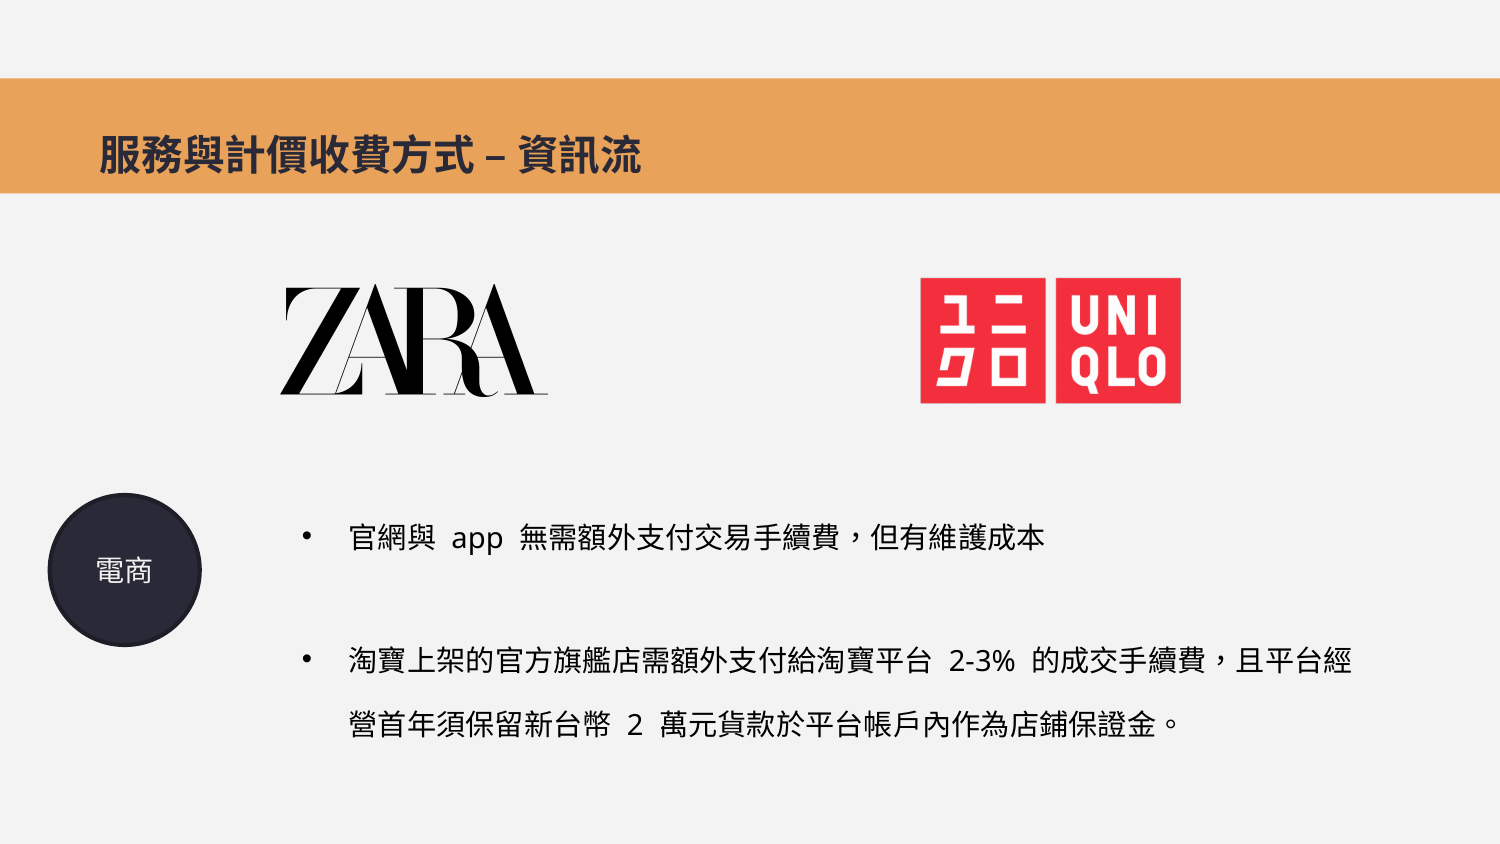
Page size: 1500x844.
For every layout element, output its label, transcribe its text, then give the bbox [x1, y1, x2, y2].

title 服務與計價收費方式 – 資訊流 [84, 91, 1130, 194]
picture [280, 284, 548, 397]
text_box [0, 78, 1500, 194]
text_box 電商 [47, 492, 202, 648]
picture [901, 188, 1201, 494]
table_header 官網與 app 無需額外支付交易手續費，但有維護成本 淘寶上架的官方旗艦店需額外支付給淘寶平台 2-3% 的成交手續費，且平台經營首年須保留新台幣 2 萬元貨款於平台帳戶內作為店鋪保證金。 [291, 481, 1386, 756]
